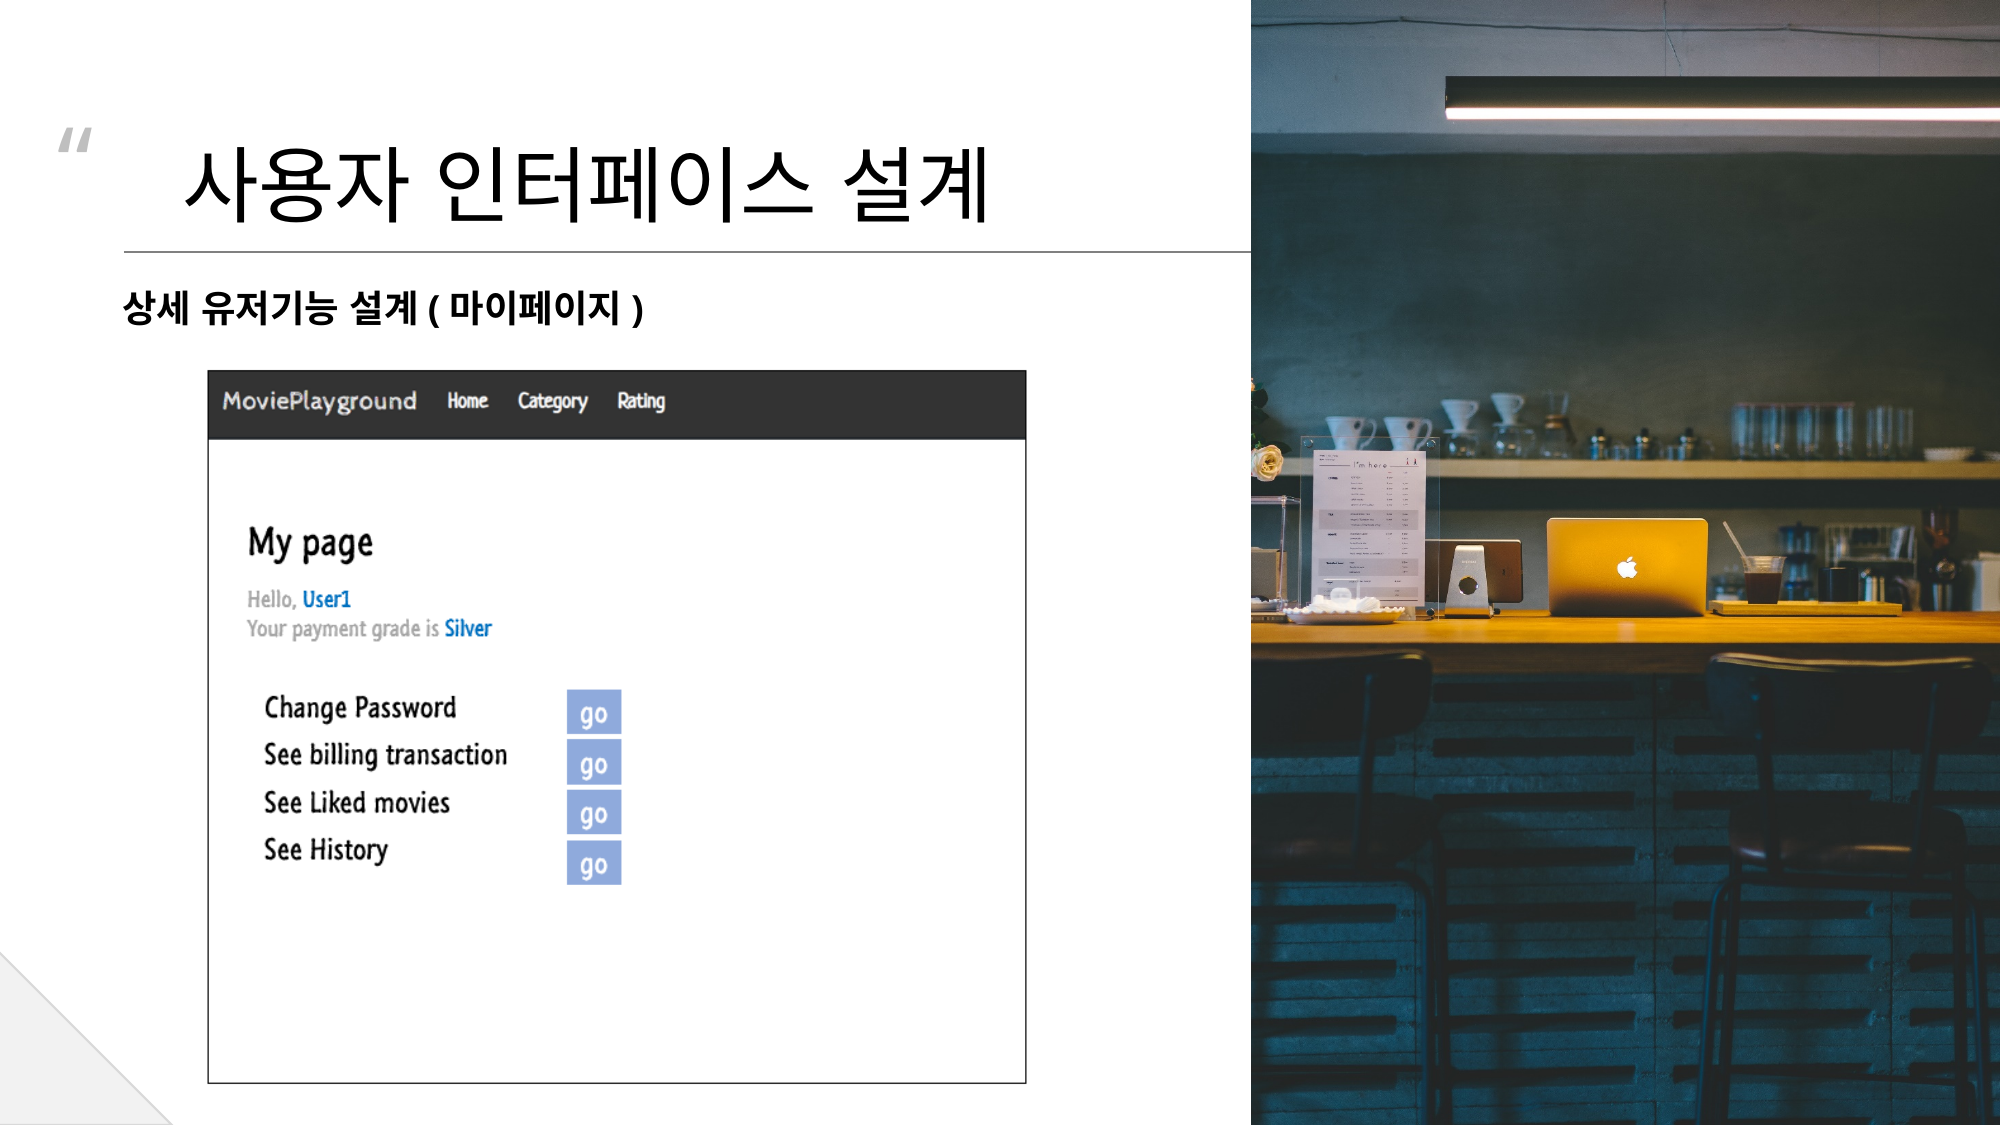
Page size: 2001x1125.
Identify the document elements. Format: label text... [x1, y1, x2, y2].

text_box “ [57, 92, 71, 228]
picture [195, 355, 1038, 1098]
picture [1251, 0, 2000, 1125]
text_box 사용자 인터페이스 설계 [167, 126, 1009, 241]
text_box 상세 유저기능 설계(마이페이지) [107, 277, 731, 338]
